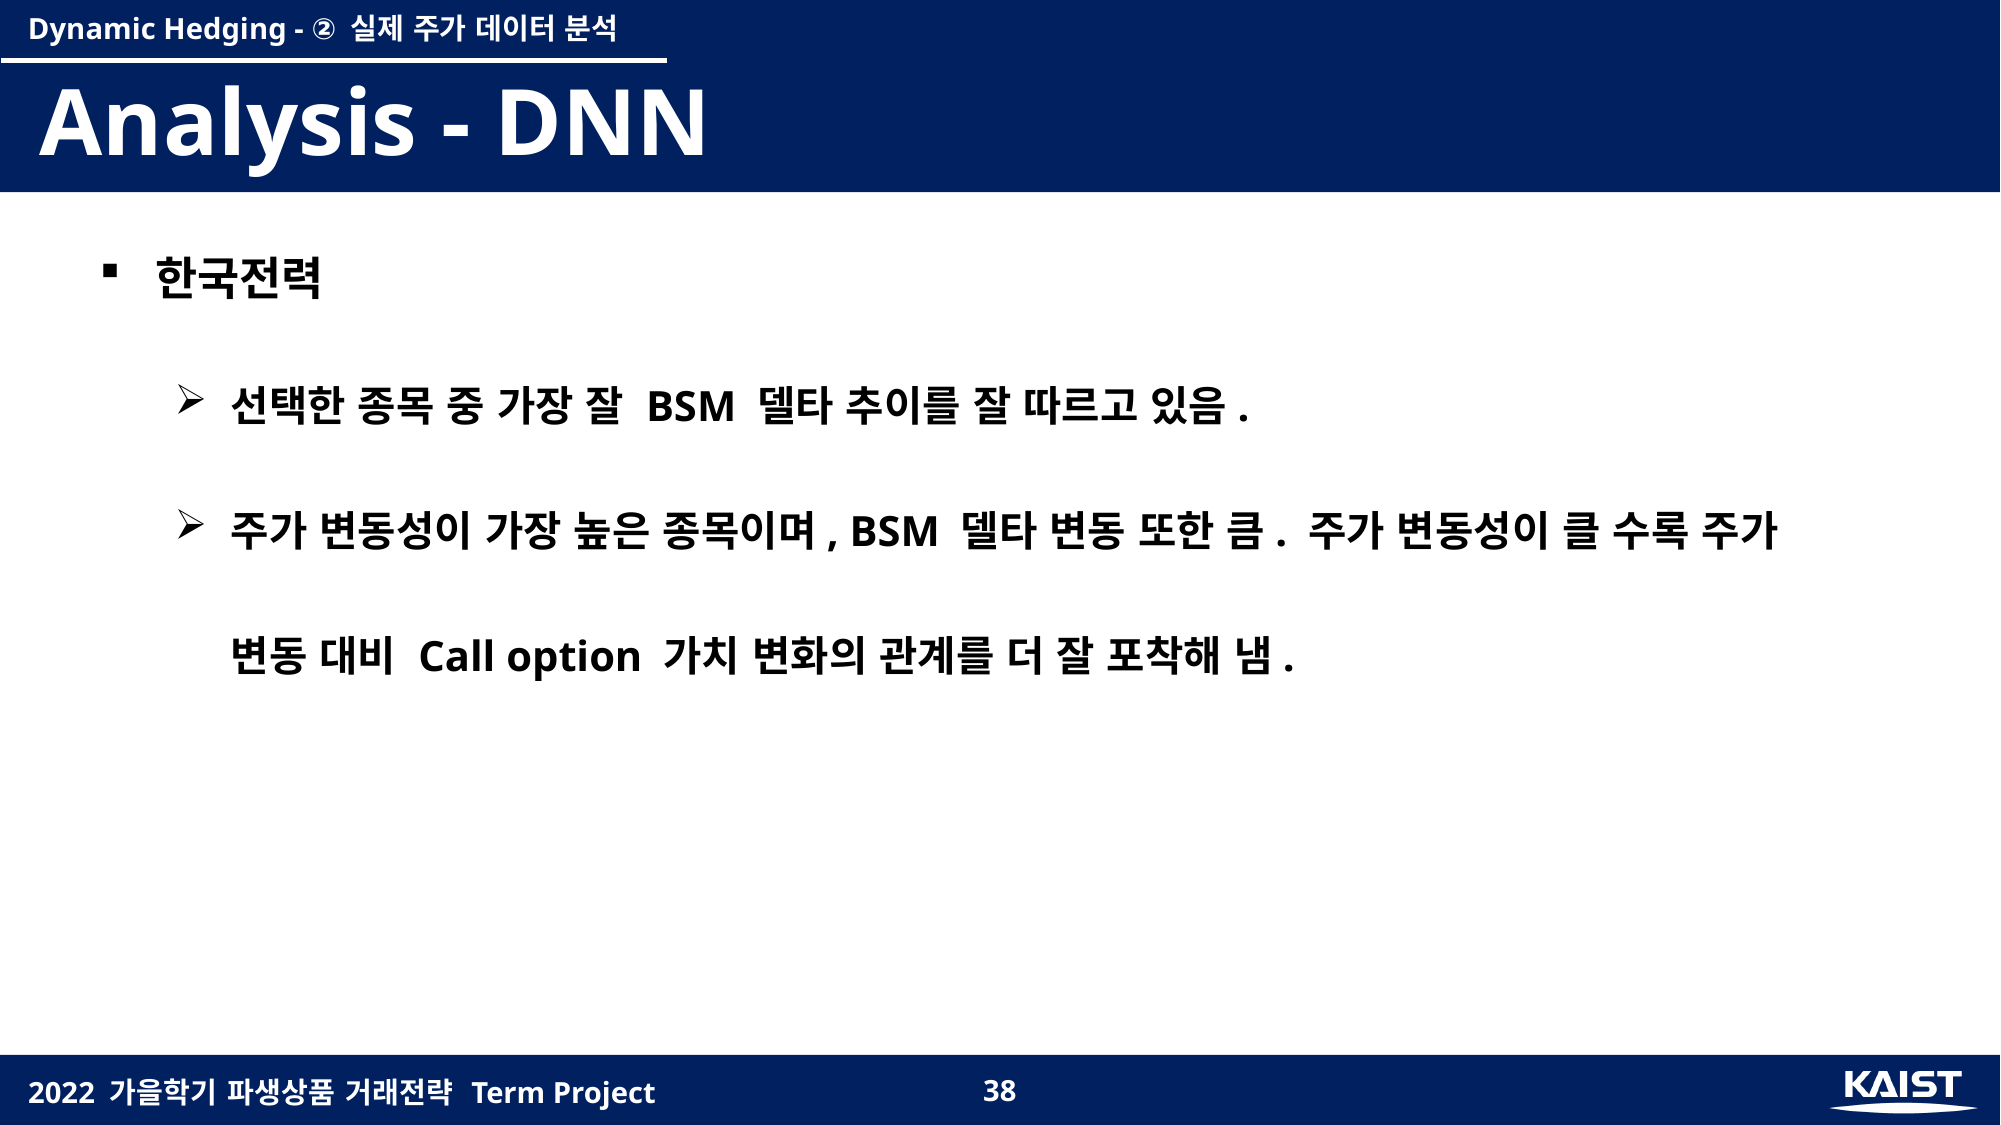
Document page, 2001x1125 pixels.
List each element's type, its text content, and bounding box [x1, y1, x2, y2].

text_box [0, 0, 2000, 193]
footer 2022 가을학기 파생상품 거래전략 Term Project [13, 1062, 698, 1123]
slide_number 38 [867, 1062, 1133, 1123]
text_box Analysis - DNN [24, 56, 1171, 182]
text_box 한국전력 선택한 종목 중 가장 잘 BSM 델타 추이를 잘 따르고 있음. 주가 변동성이 가장 높은 종목이며, BSM 델타 변동 또한 큼. 주가 변동성이 클 수록 주가 변동 대비 Call option 가치 변화의 관계를 더 잘 포착해 냄. [84, 214, 1816, 687]
picture [1815, 1067, 1992, 1117]
text_box [0, 1054, 2000, 1125]
text_box Dynamic Hedging - ② 실제 주가 데이터 분석 [13, 2, 1348, 53]
